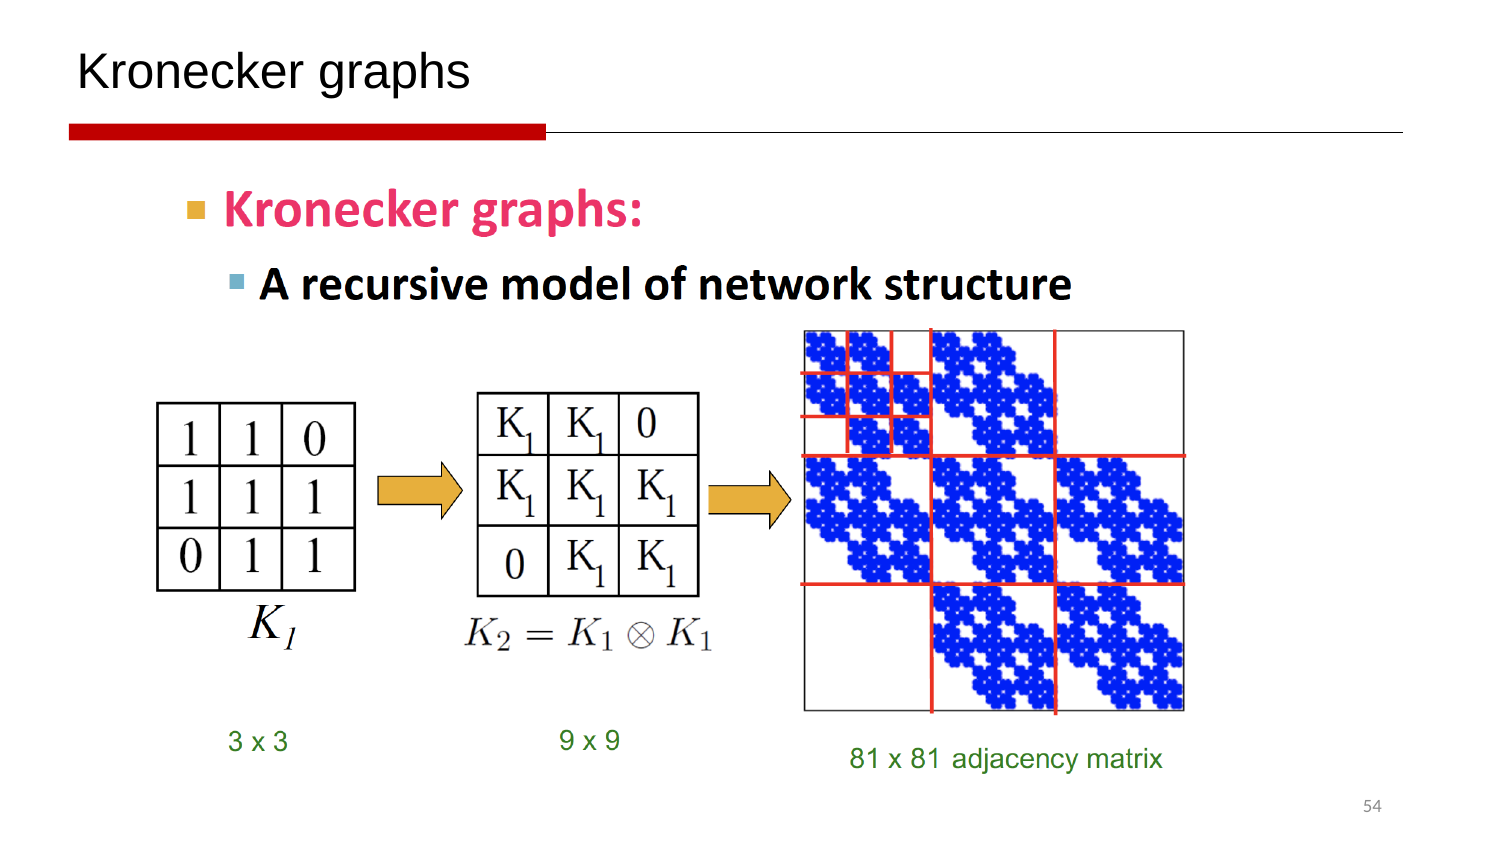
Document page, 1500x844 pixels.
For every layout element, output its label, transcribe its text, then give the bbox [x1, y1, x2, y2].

text_box [486, 123, 547, 132]
text_box Kronecker graphs [61, 30, 486, 166]
slide_number 54 [1059, 782, 1397, 827]
picture [149, 166, 1207, 796]
text_box [486, 133, 547, 142]
